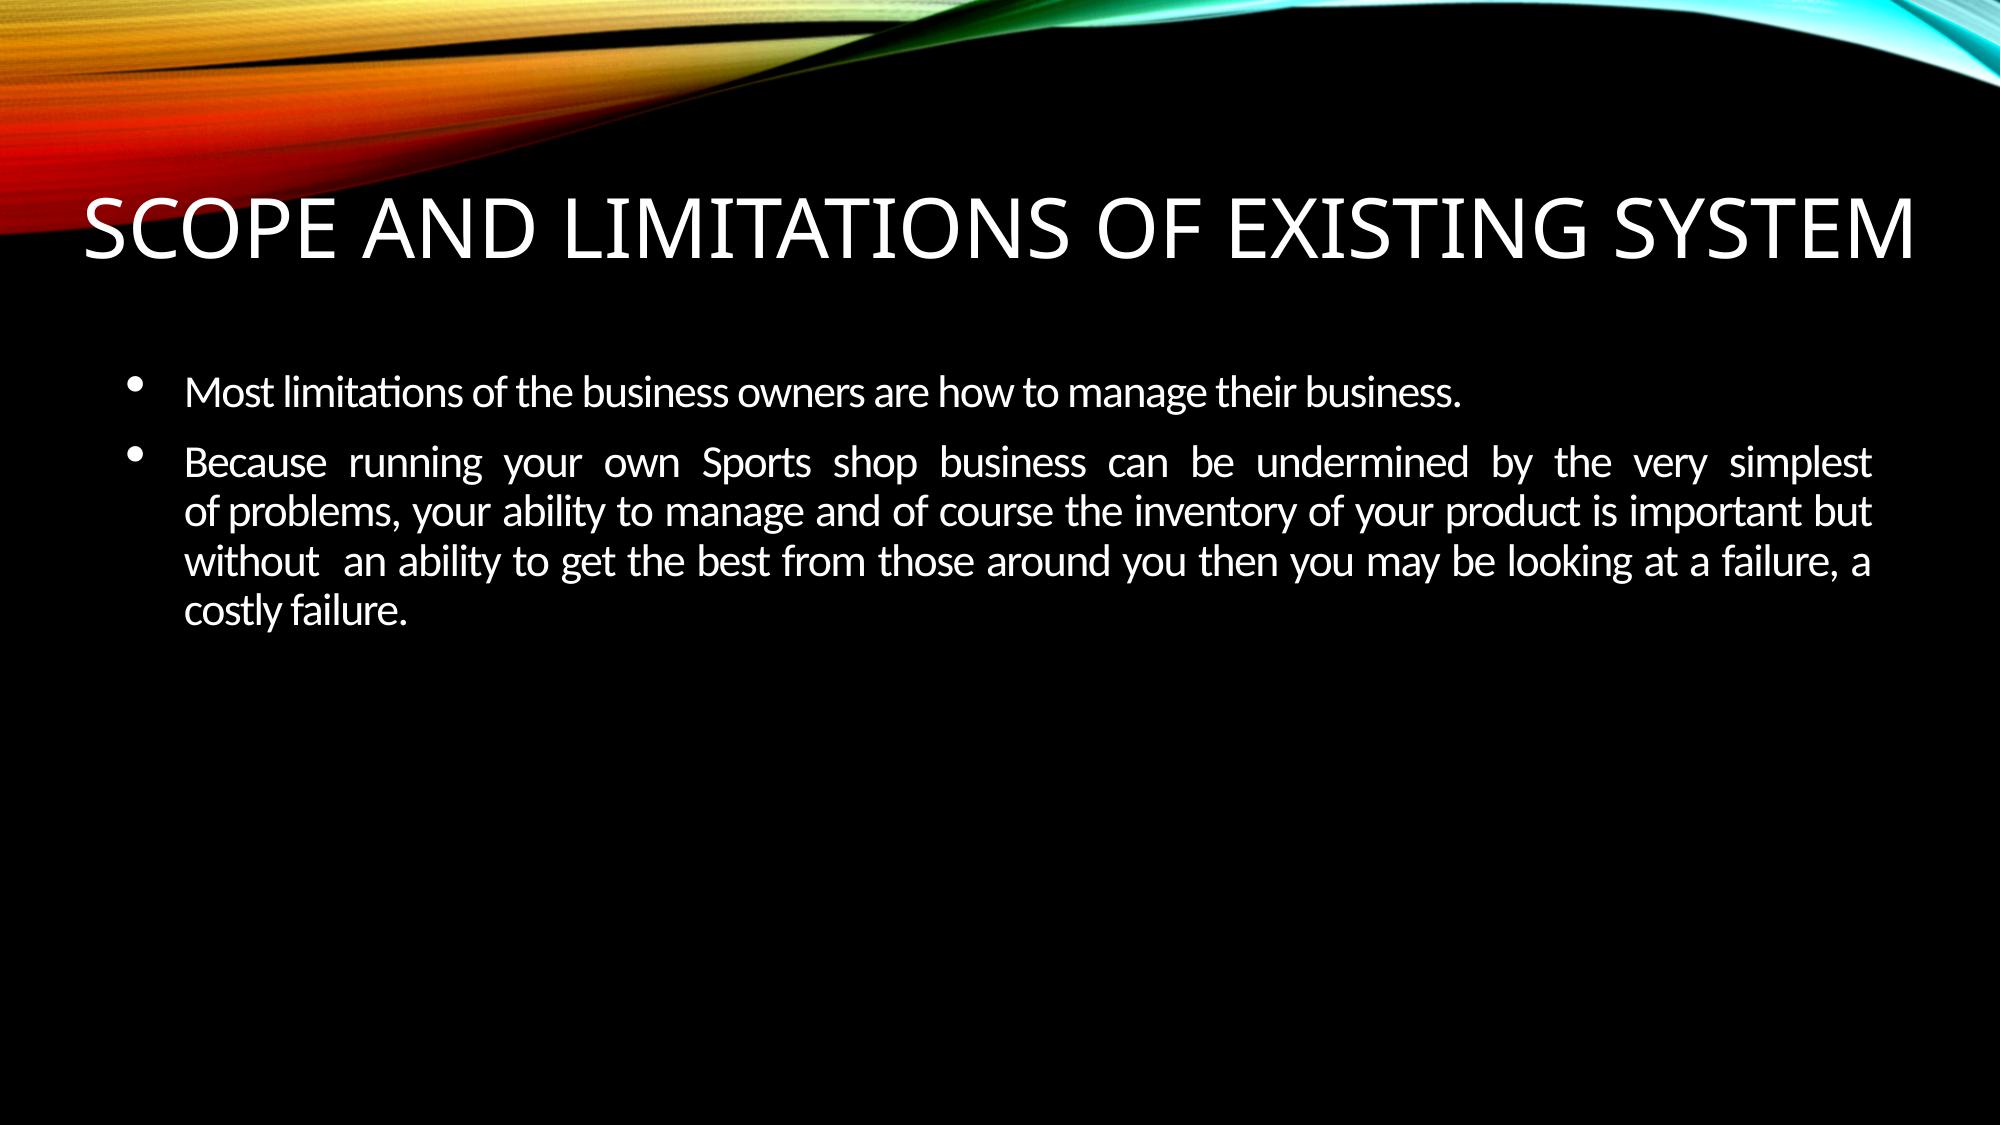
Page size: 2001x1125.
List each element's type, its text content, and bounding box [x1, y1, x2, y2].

list Most limitations of the business owners are how to manage their business. Because running your own Sports shop business can be undermined by the very simplest of problems, your ability to manage and of course the inventory of your product is important but without an ability to get the best from those around you then you may be looking at a failure, a costly failure. [112, 360, 1888, 1021]
picture [0, 0, 2000, 237]
title Scope and limitations of existing system [46, 125, 1956, 338]
